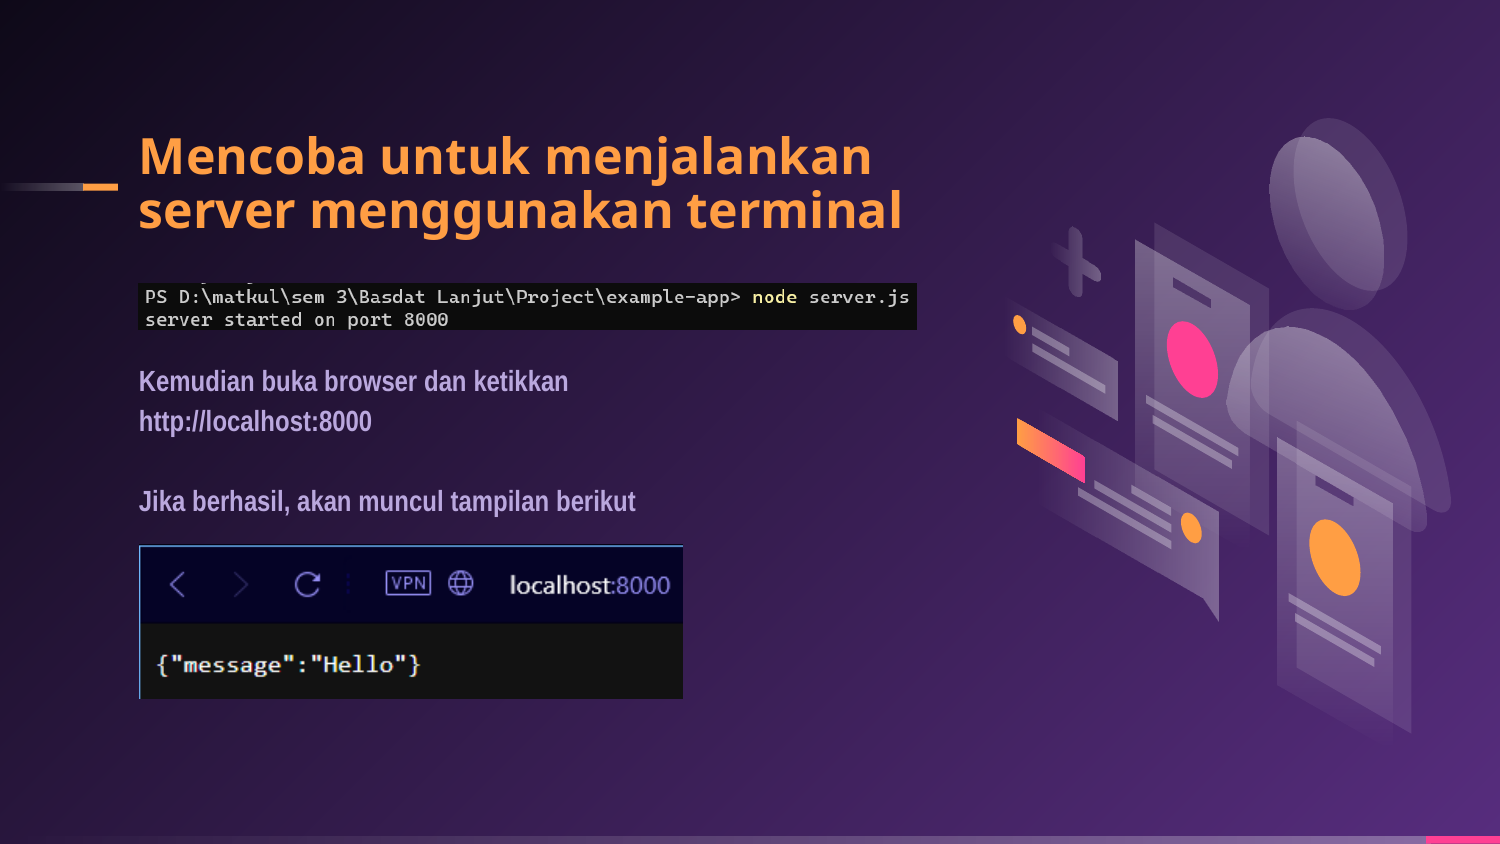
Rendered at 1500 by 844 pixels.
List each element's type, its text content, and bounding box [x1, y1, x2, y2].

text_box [1002, 117, 1452, 751]
picture [138, 543, 683, 700]
picture [137, 282, 917, 331]
title Mencoba untuk menjalankan server menggunakan terminal [139, 129, 997, 240]
text_box Kemudian buka browser dan ketikkan http://localhost:8000 Jika berhasil, akan muncul tampilan berikut [139, 356, 678, 521]
